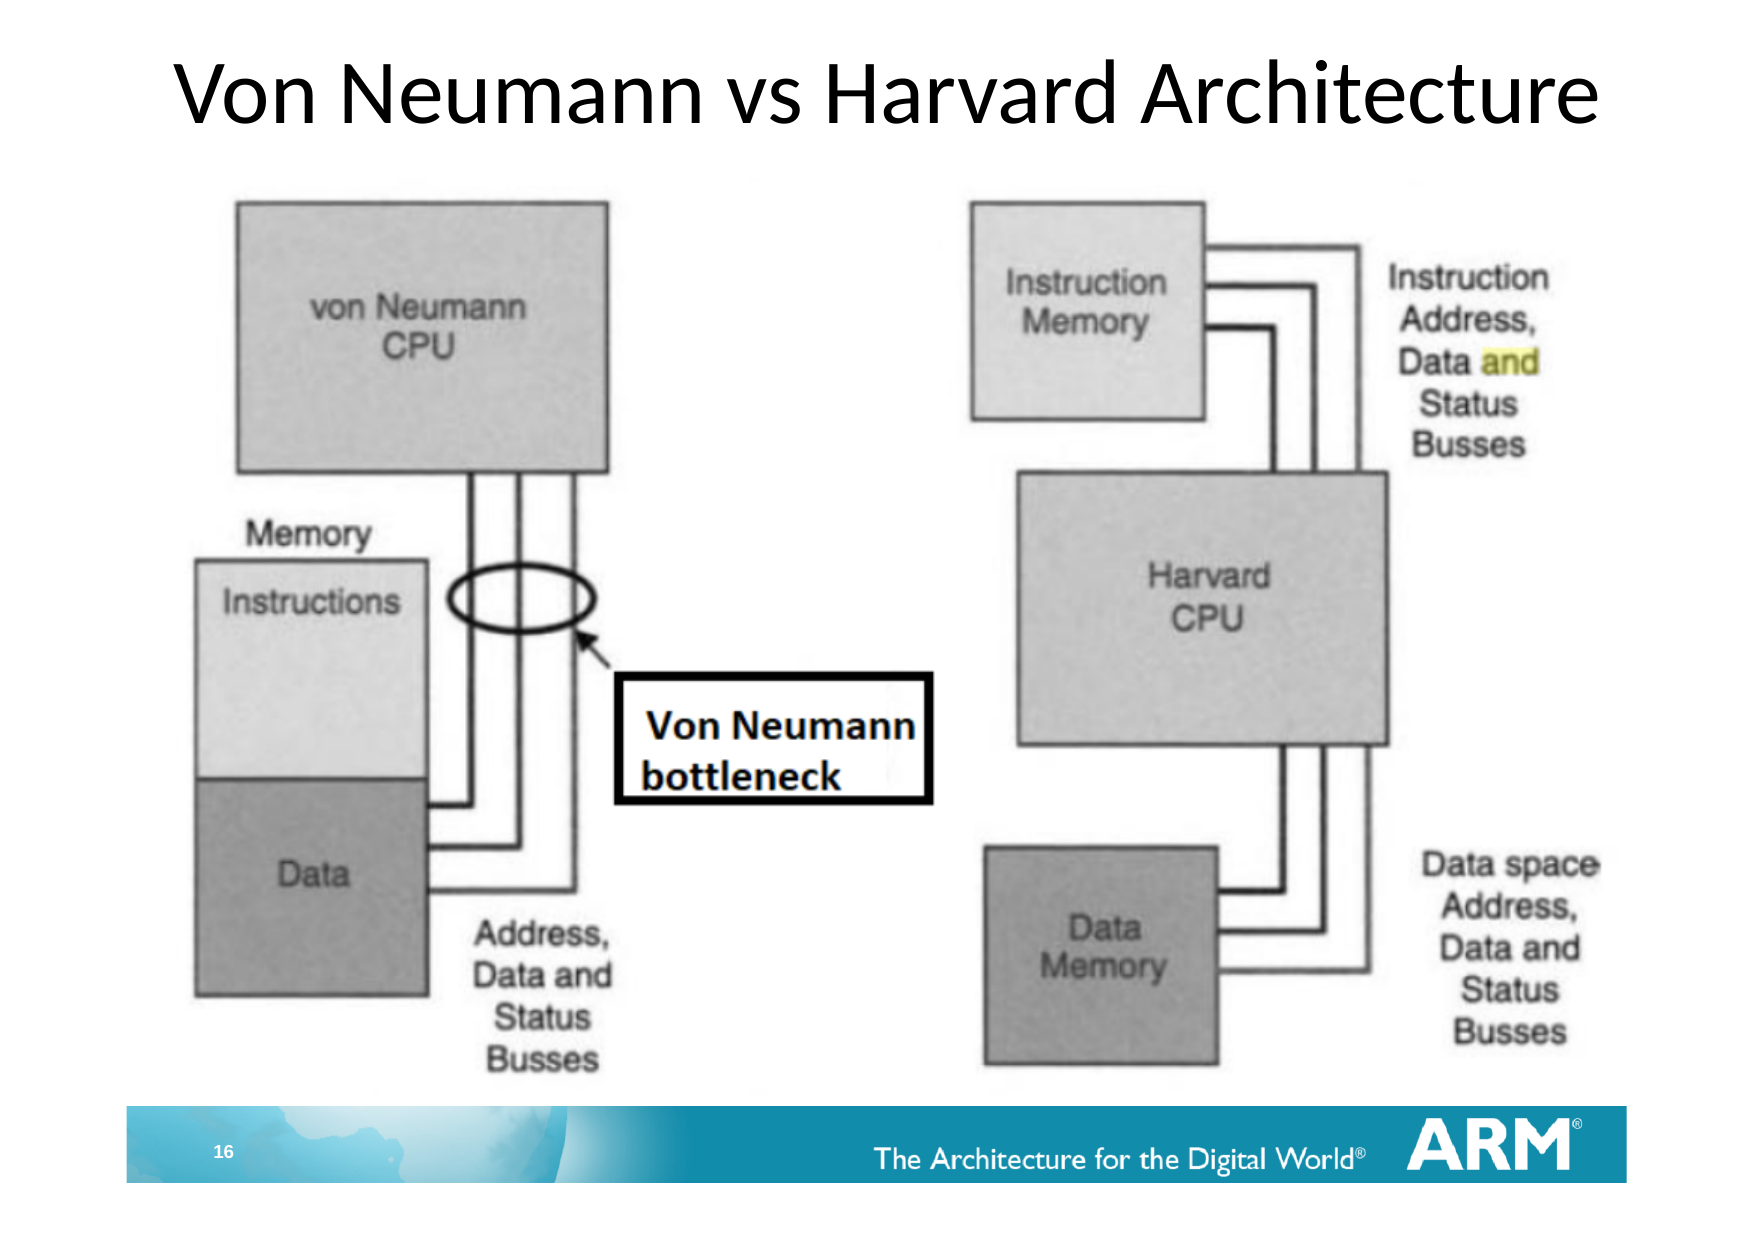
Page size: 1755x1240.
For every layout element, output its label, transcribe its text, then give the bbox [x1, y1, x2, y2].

slide_number 16 [198, 1139, 287, 1187]
picture [97, 178, 1646, 1097]
picture [126, 1106, 1627, 1183]
title Von Neumann vs Harvard Architecture [173, 44, 1645, 136]
